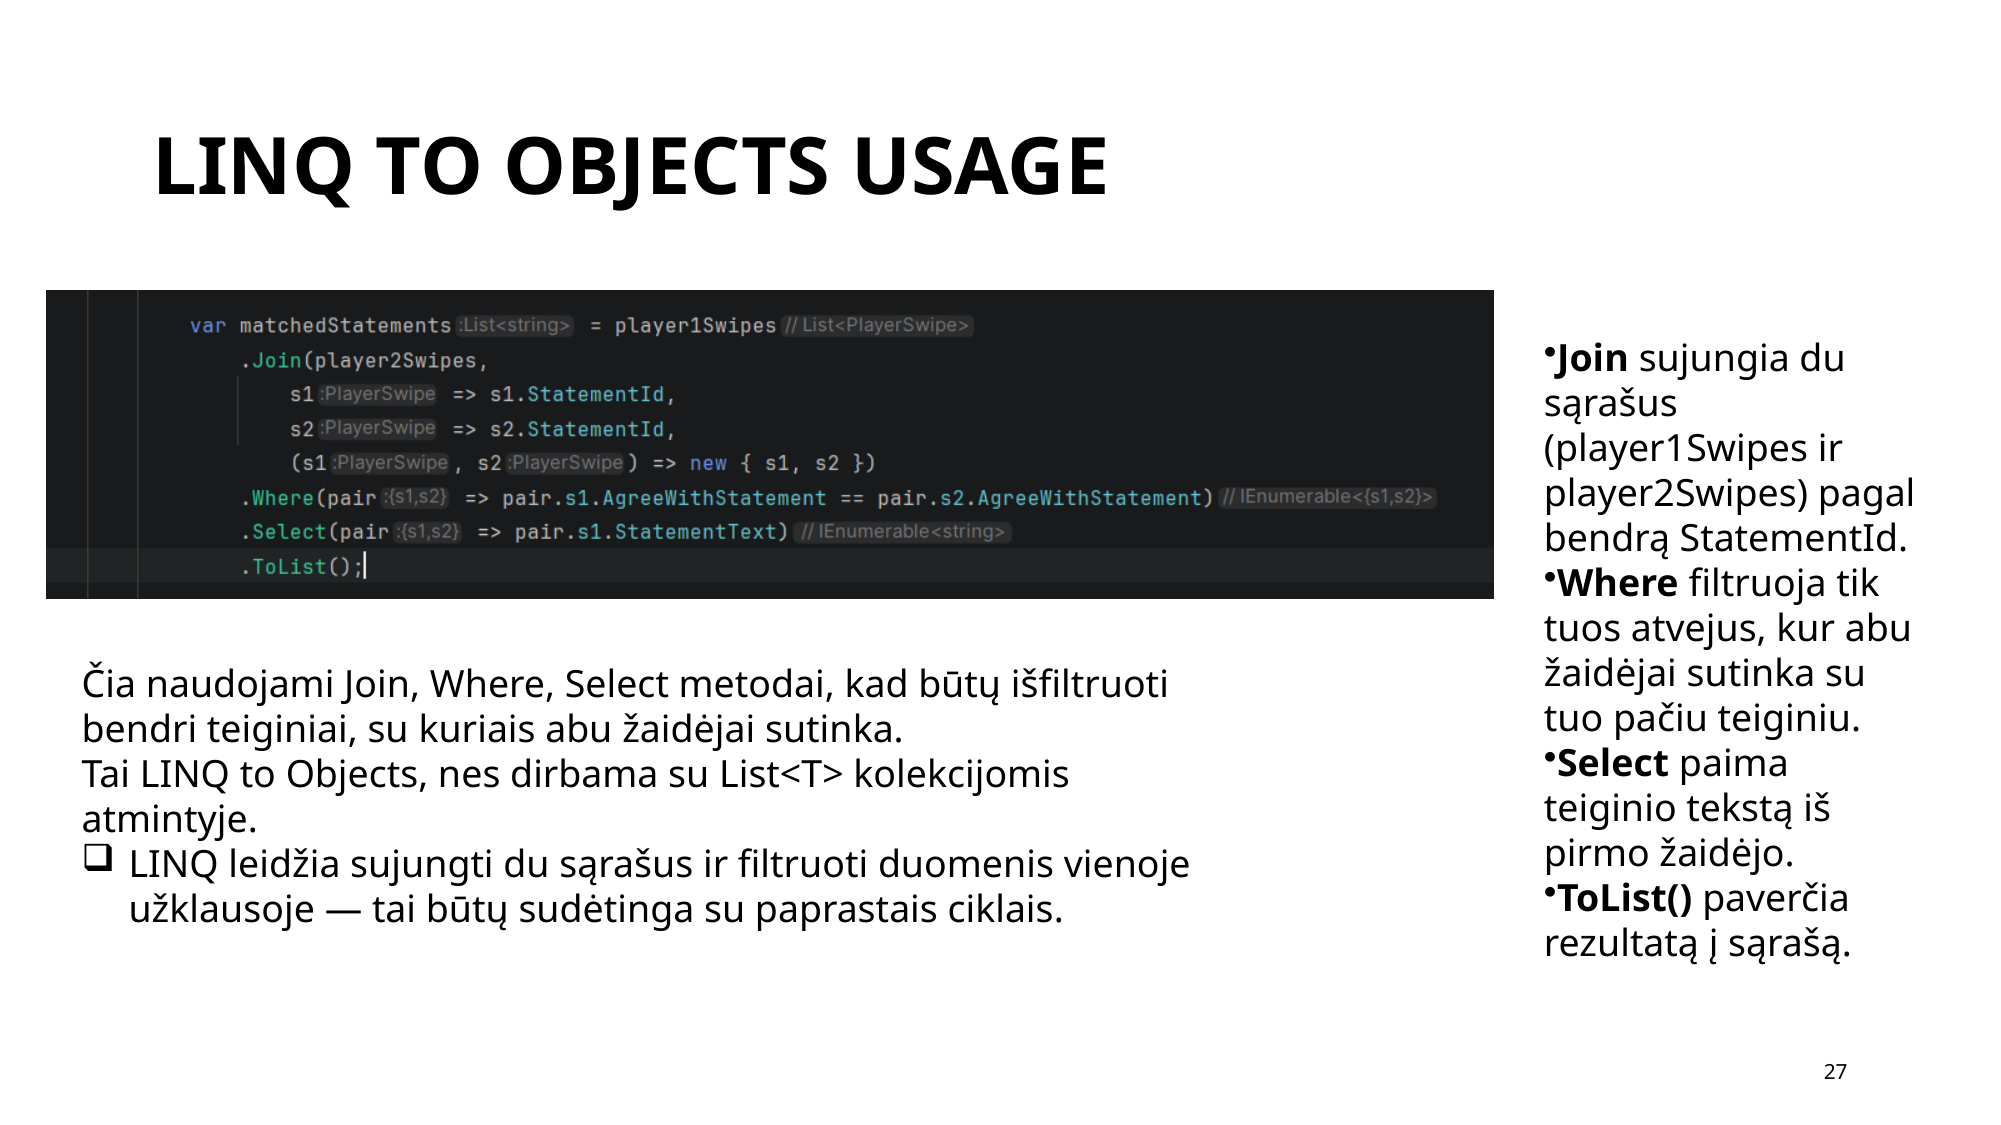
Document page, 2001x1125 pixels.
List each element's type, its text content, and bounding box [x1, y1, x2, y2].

slide_number 27 [1412, 1042, 1863, 1103]
text_box Čia naudojami Join, Where, Select metodai, kad būtų išfiltruoti bendri teiginiai, su kuriais abu žaidėjai sutinka. Tai LINQ to Objects, nes dirbama su List<T> kolekcijomis atmintyje. LINQ leidžia sujungti du sąrašus ir filtruoti duomenis vienoje užklausoje — tai būtų sudėtinga su paprastais ciklais. [66, 652, 1264, 938]
title LINQ to Objects usage [137, 59, 1863, 278]
text_box Join sujungia du sąrašus (player1Swipes ir player2Swipes) pagal bendrą StatementId. Where filtruoja tik tuos atvejus, kur abu žaidėjai sutinka su tuo pačiu teiginiu. Select paima teiginio tekstą iš pirmo žaidėjo. ToList() paverčia rezultatą į sąrašą. [1529, 326, 1934, 972]
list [46, 290, 1494, 599]
